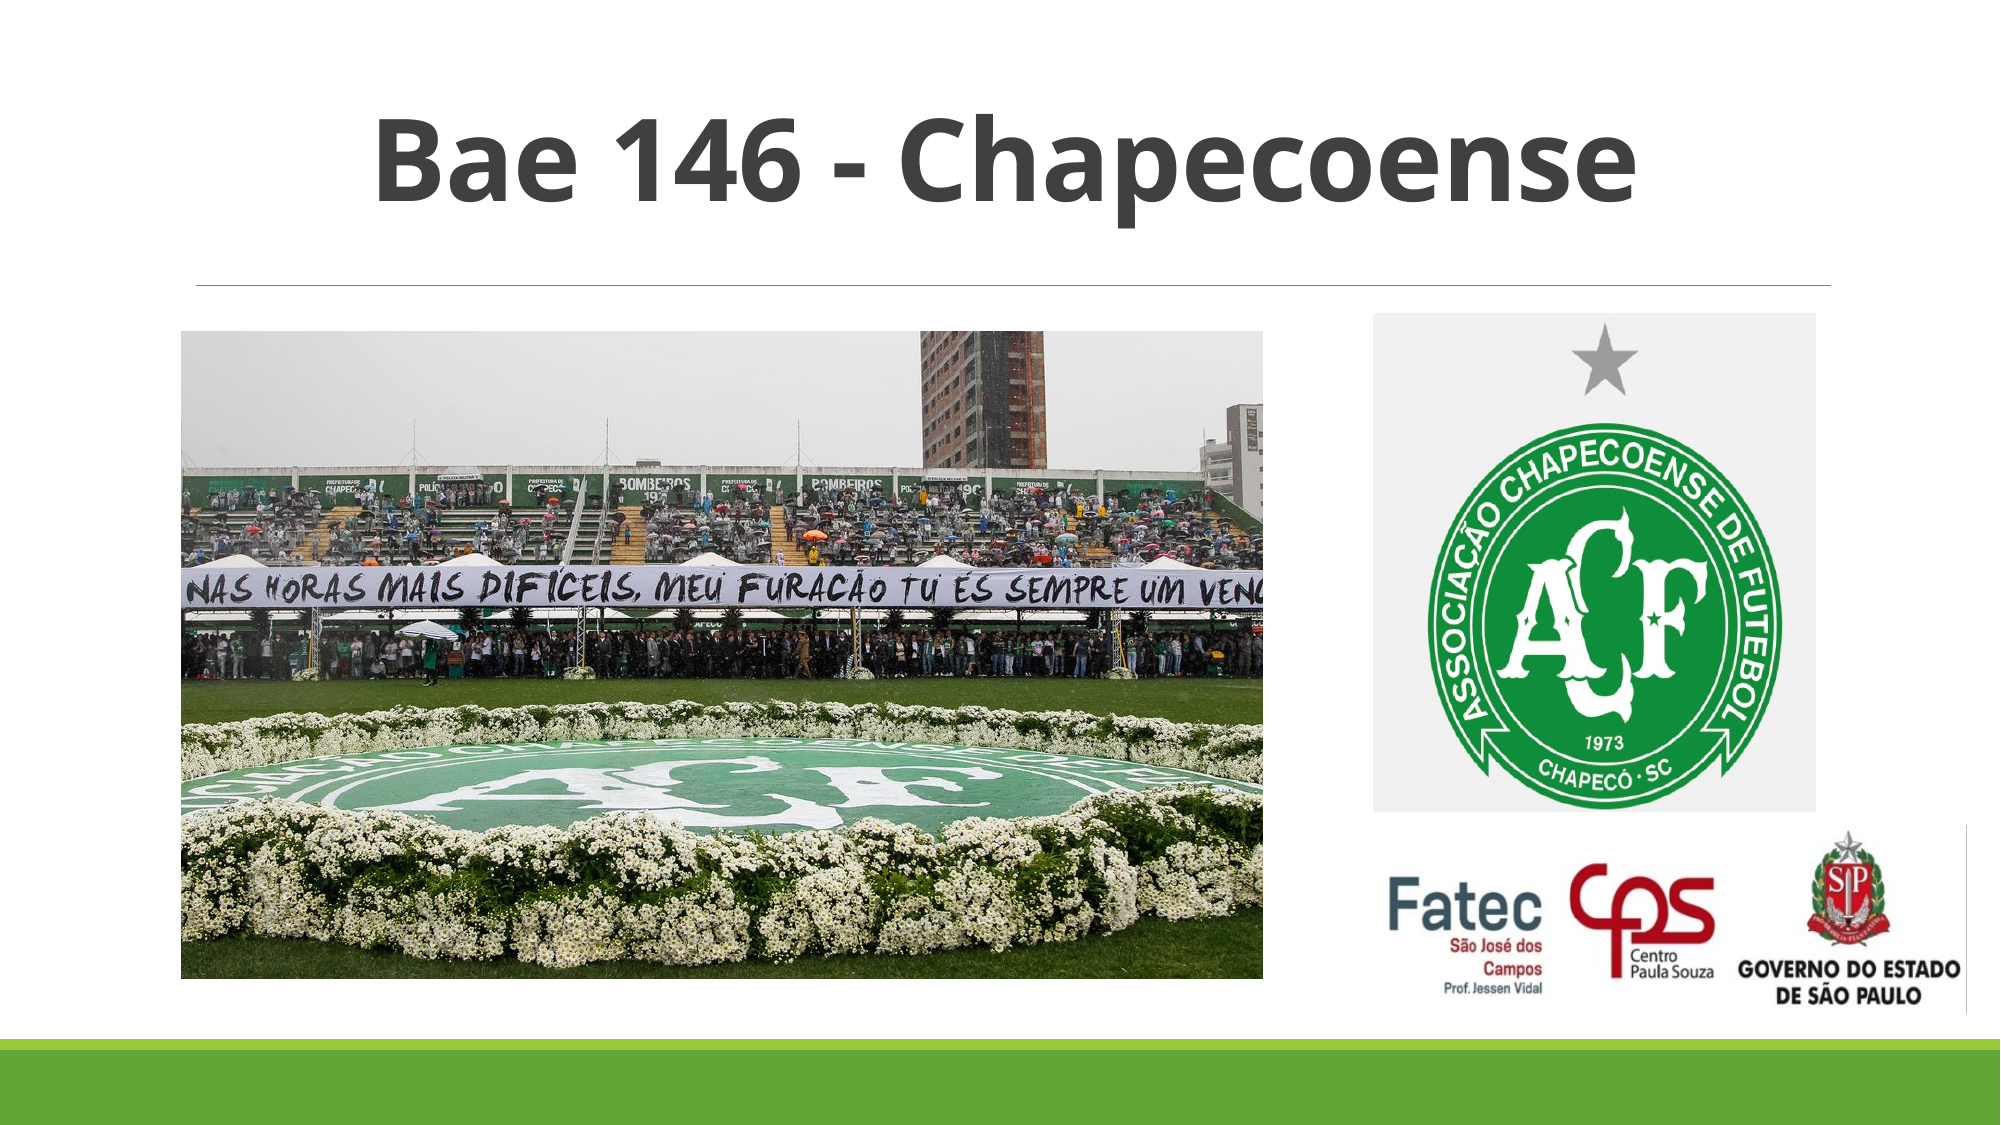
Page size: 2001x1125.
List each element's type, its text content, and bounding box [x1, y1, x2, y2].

picture [1373, 313, 1968, 1125]
picture [180, 331, 1263, 980]
title Bae 146 - Chapecoense [180, 47, 1830, 285]
